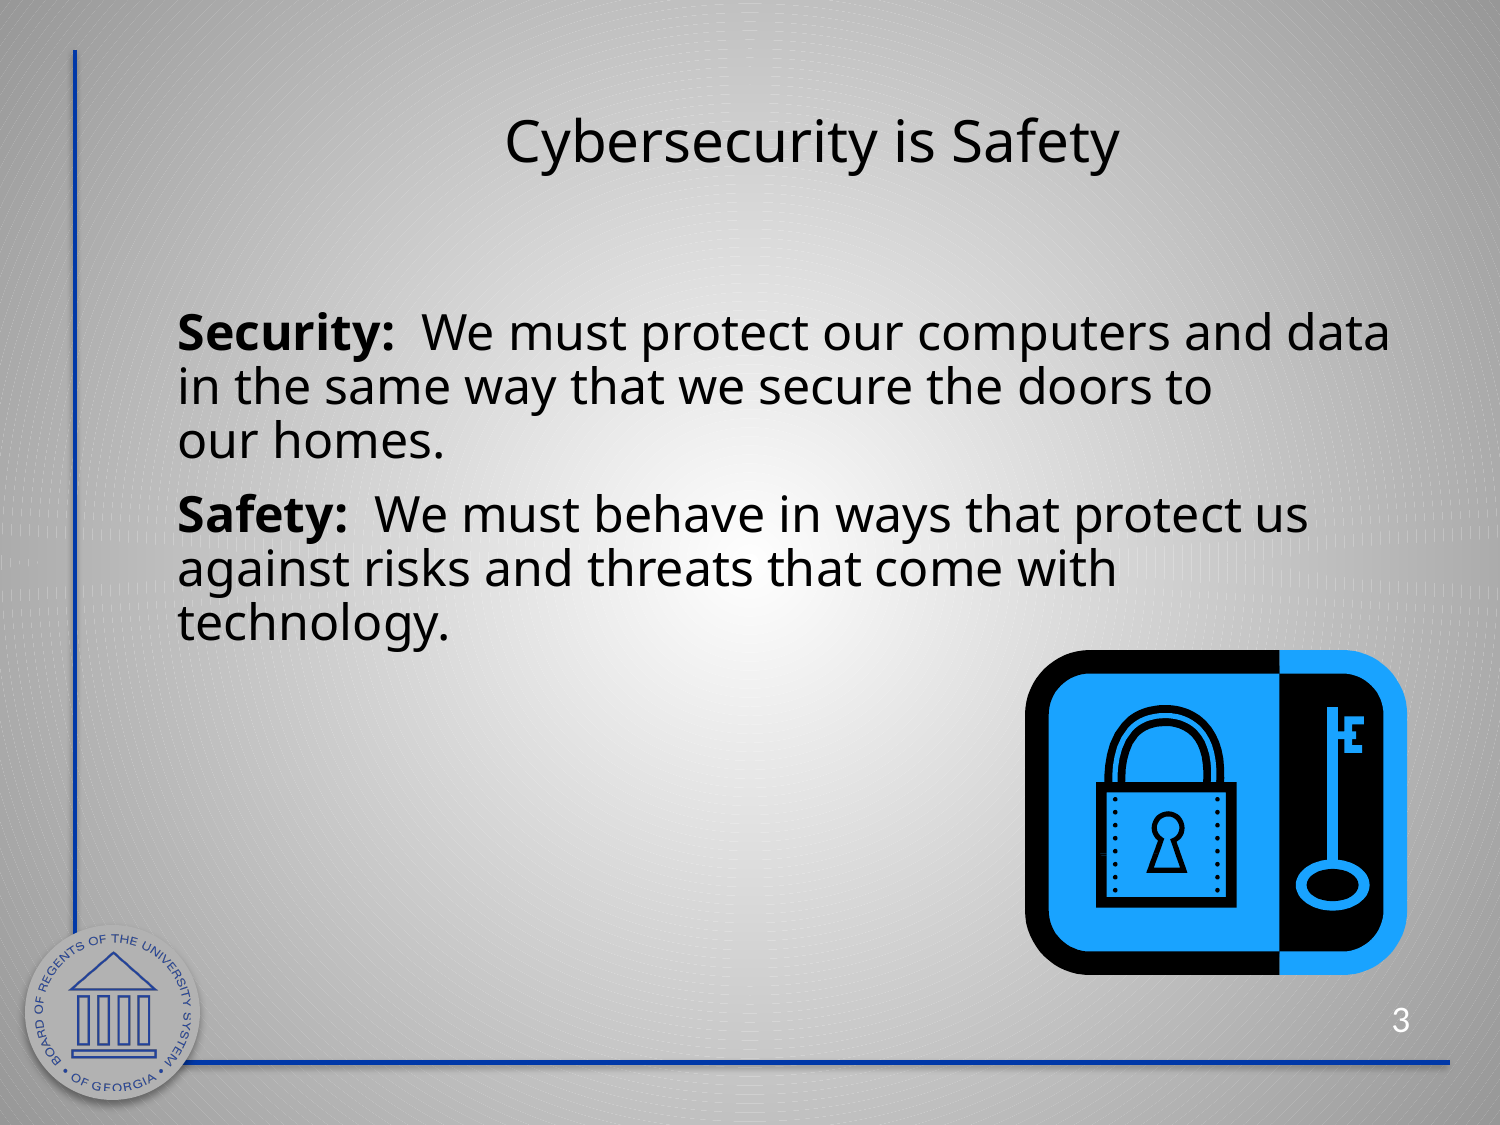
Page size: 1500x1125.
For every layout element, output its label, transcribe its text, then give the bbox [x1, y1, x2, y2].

title Cybersecurity is Safety [200, 45, 1425, 233]
picture [1024, 649, 1408, 976]
slide_number 3 [1275, 987, 1425, 1048]
list Security: We must protect our computers and data in the same way that we secure the doors to our homes. Safety: We must behave in ways that protect us against risks and threats that come with technology. [162, 299, 1413, 963]
